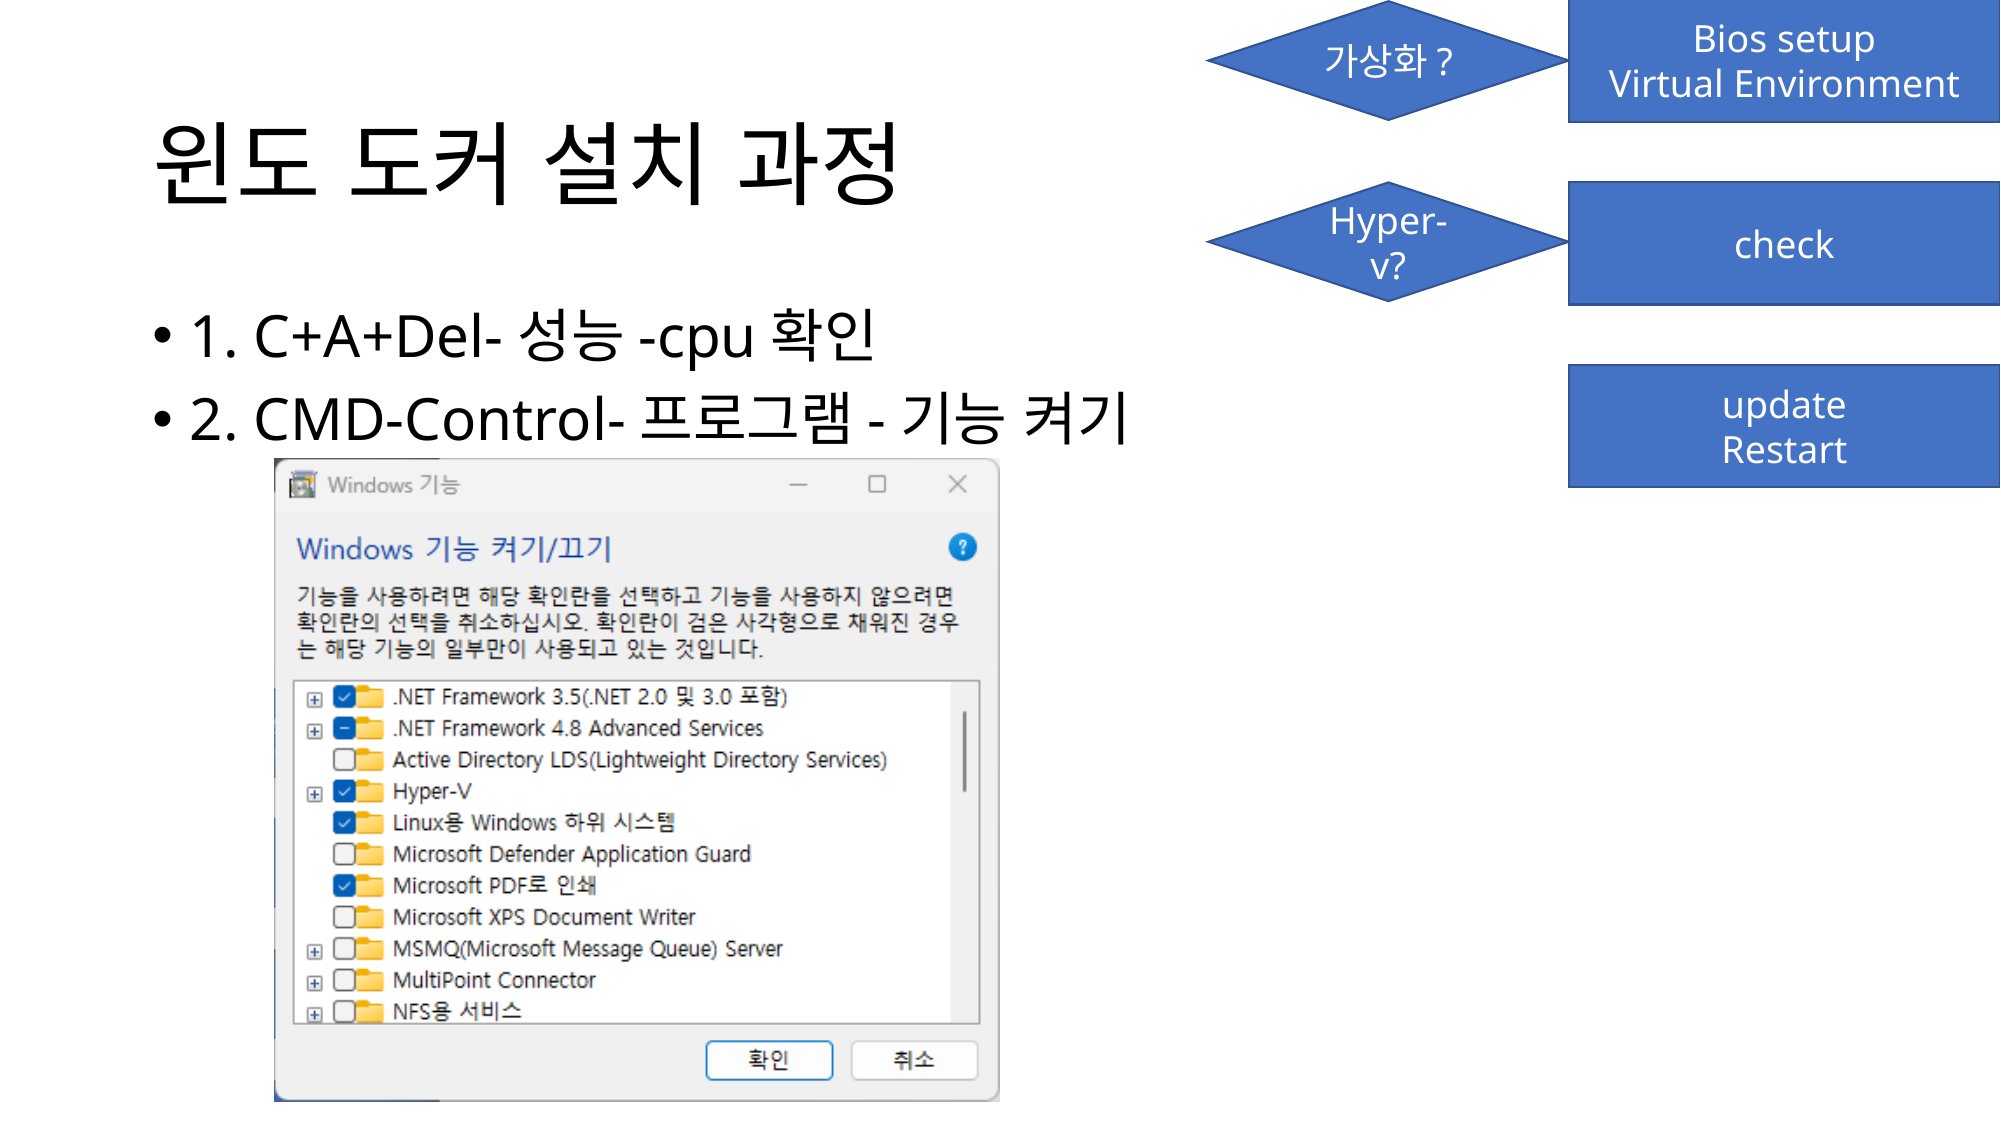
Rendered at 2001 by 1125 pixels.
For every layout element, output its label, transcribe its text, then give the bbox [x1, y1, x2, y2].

picture [274, 458, 1000, 1102]
text_box 가상화? [1205, 0, 1568, 122]
text_box check [1568, 181, 2000, 306]
title 윈도 도커 설치 과정 [137, 59, 1863, 278]
text_box Bios setup Virtual Environment [1568, 0, 2000, 123]
list 1. C+A+Del-성능-cpu확인 2. CMD-Control-프로그램-기능 켜기 [137, 299, 1863, 1014]
text_box Hyper-v? [1205, 181, 1568, 303]
text_box update Restart [1568, 364, 2000, 488]
